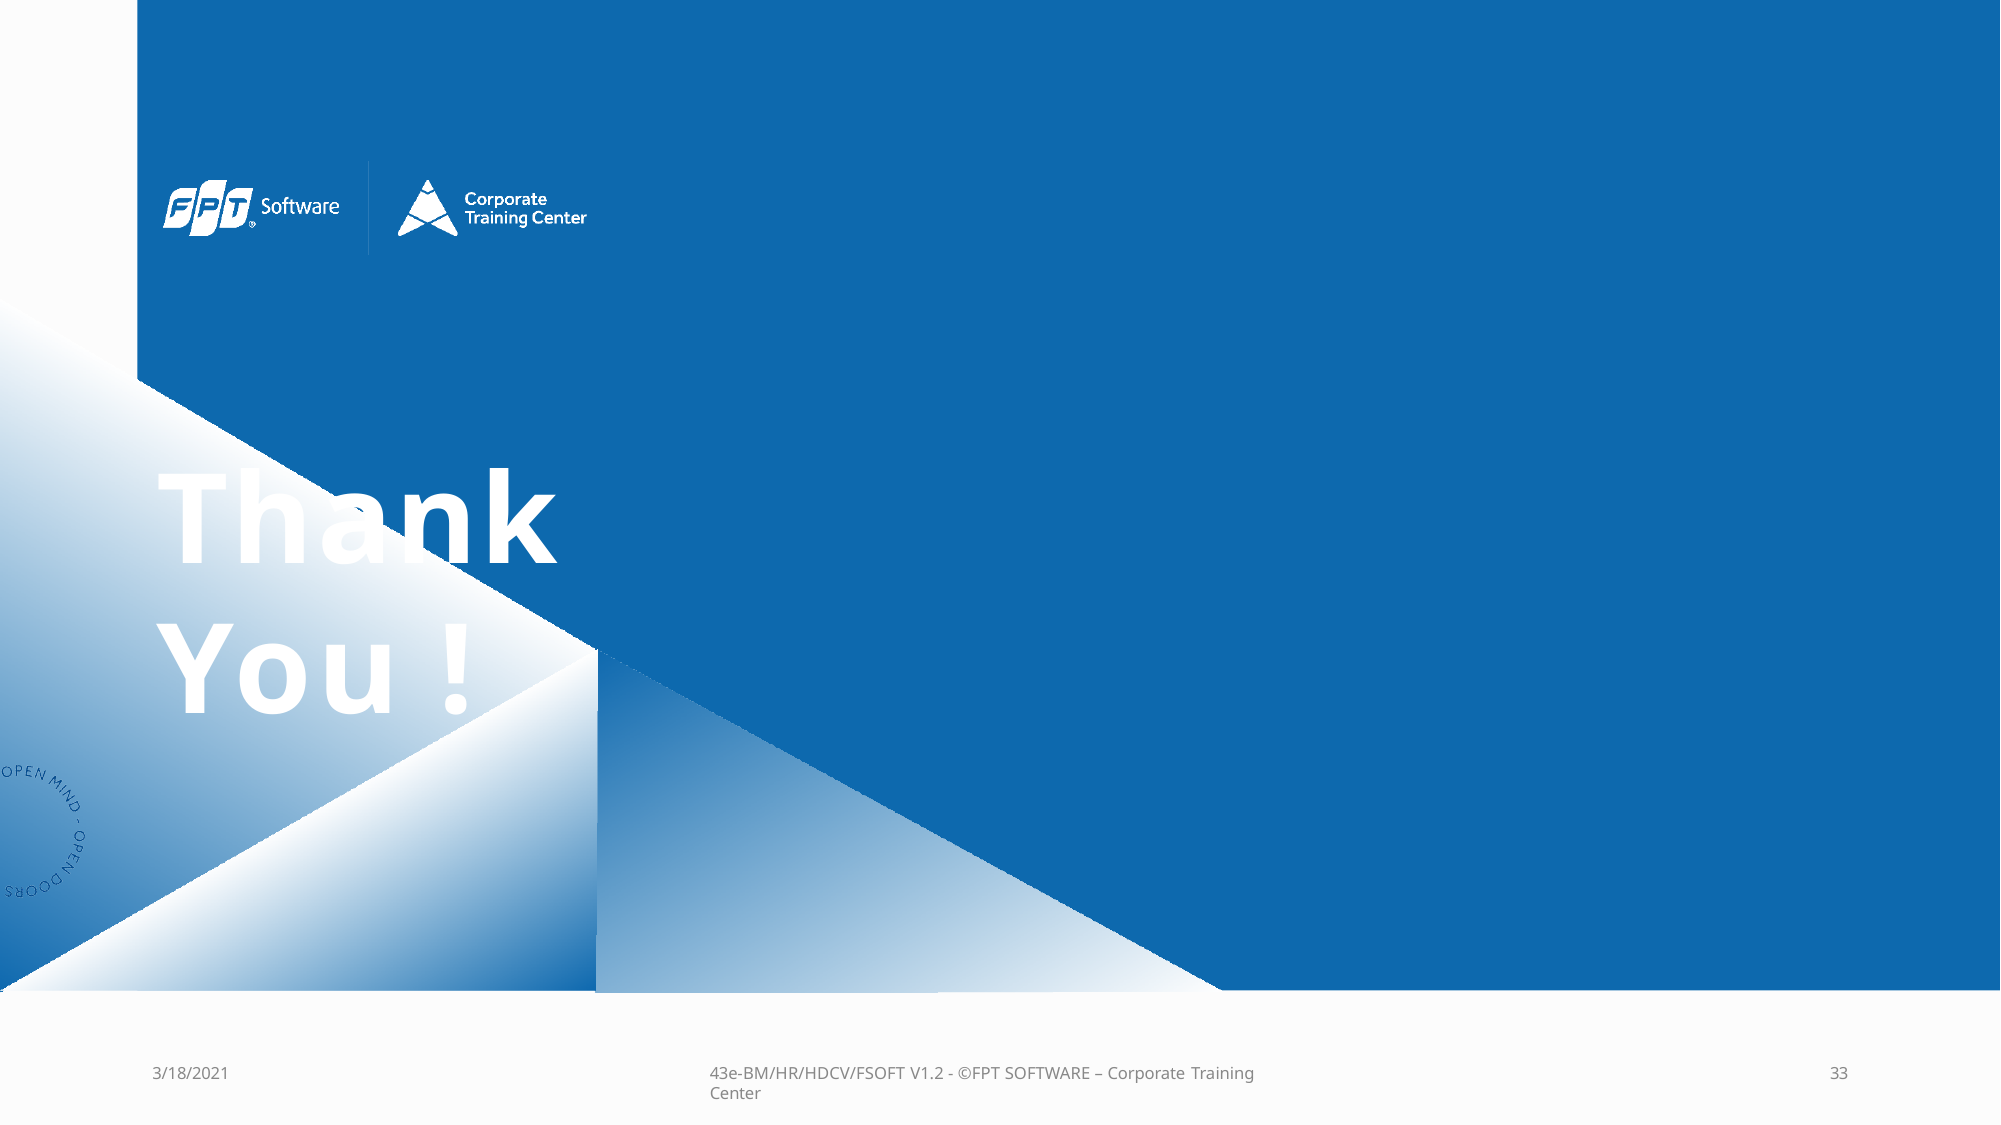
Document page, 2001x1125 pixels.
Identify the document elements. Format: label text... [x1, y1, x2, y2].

slide_number 33 [1823, 1059, 1857, 1125]
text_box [0, 0, 2000, 993]
footer 43e-BM/HR/HDCV/FSOFT V1.2 - ©FPT SOFTWARE – Corporate Training Center [707, 1059, 1294, 1125]
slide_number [150, 1059, 231, 1125]
text_box [0, 1004, 2000, 1125]
